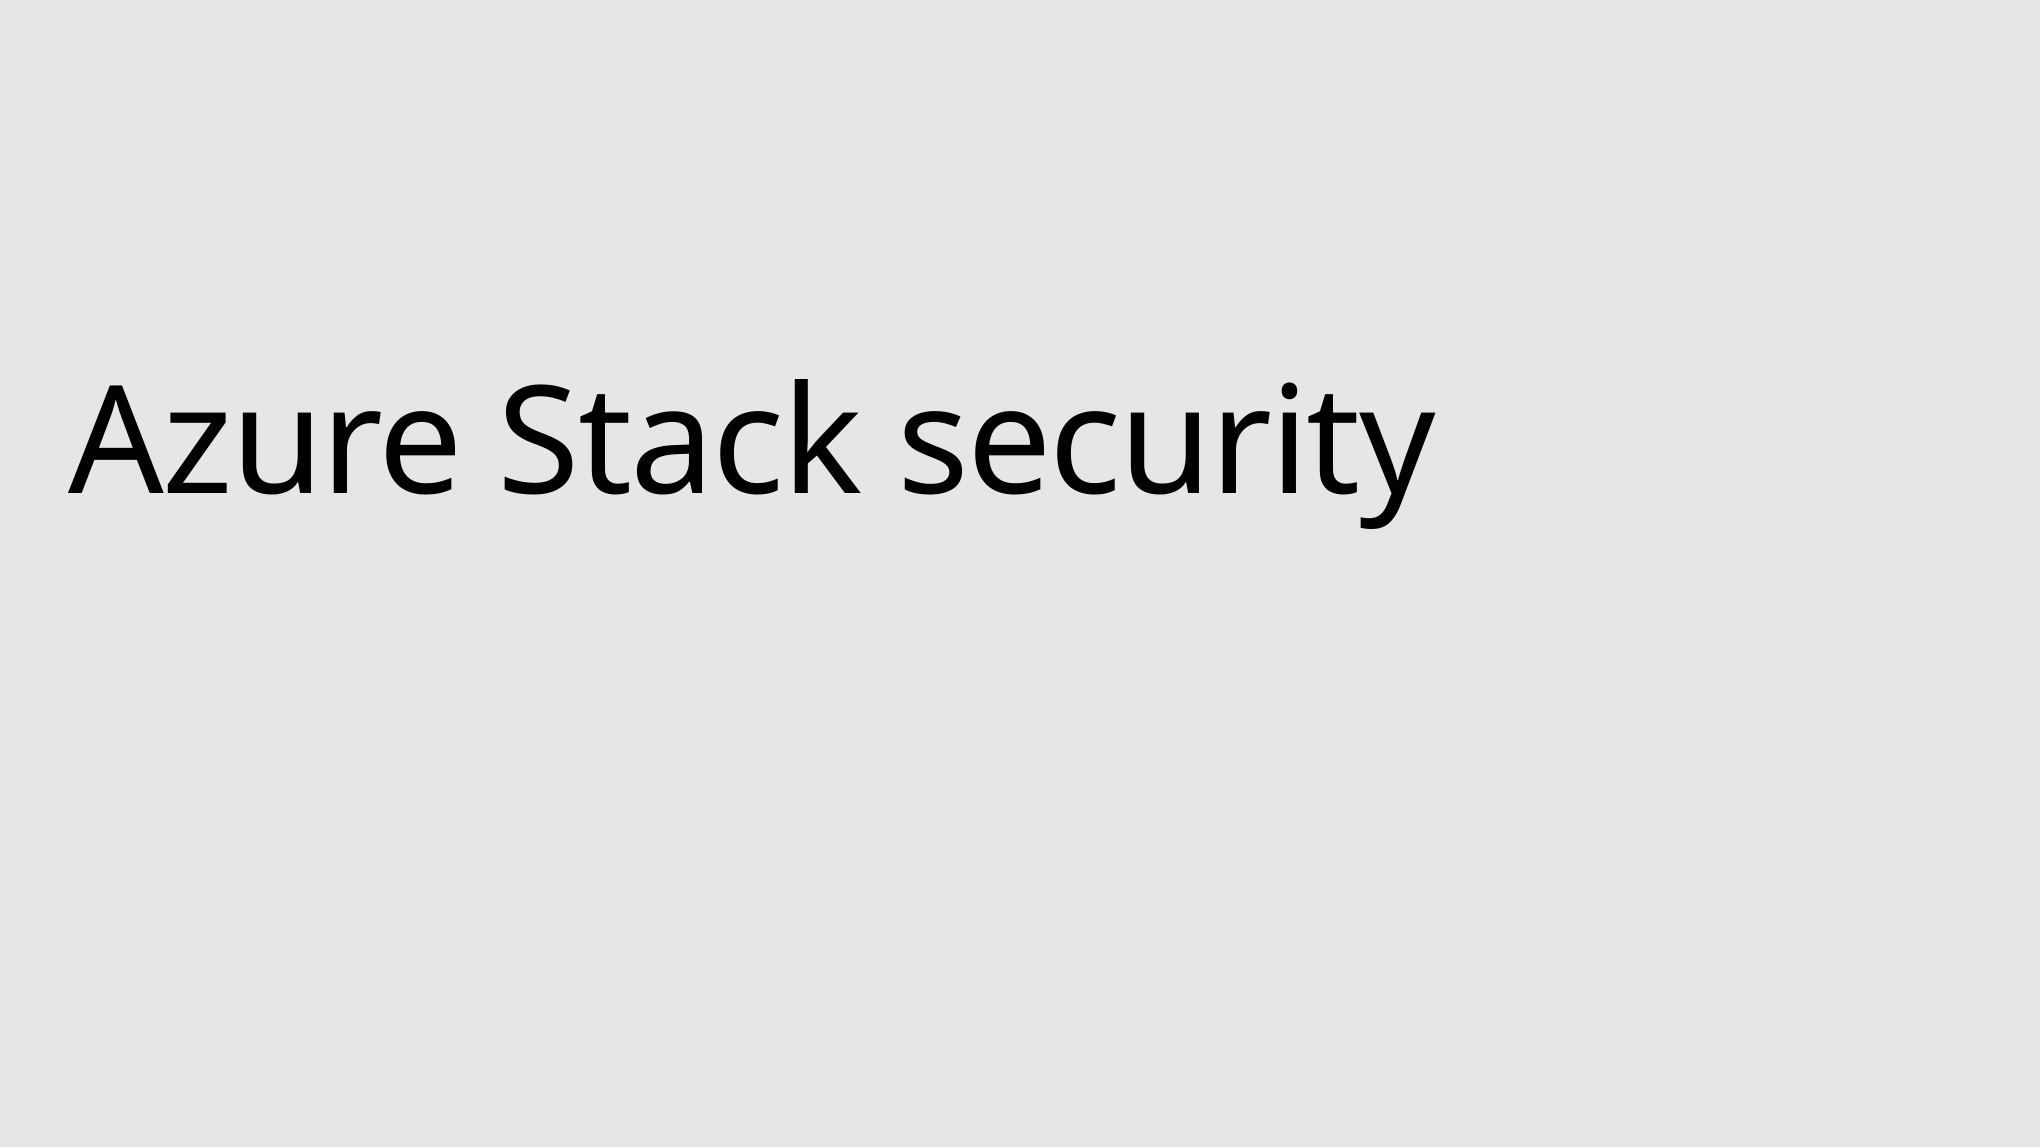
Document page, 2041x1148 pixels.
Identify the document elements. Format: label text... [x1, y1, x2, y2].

title Azure Stack security [45, 348, 1996, 543]
